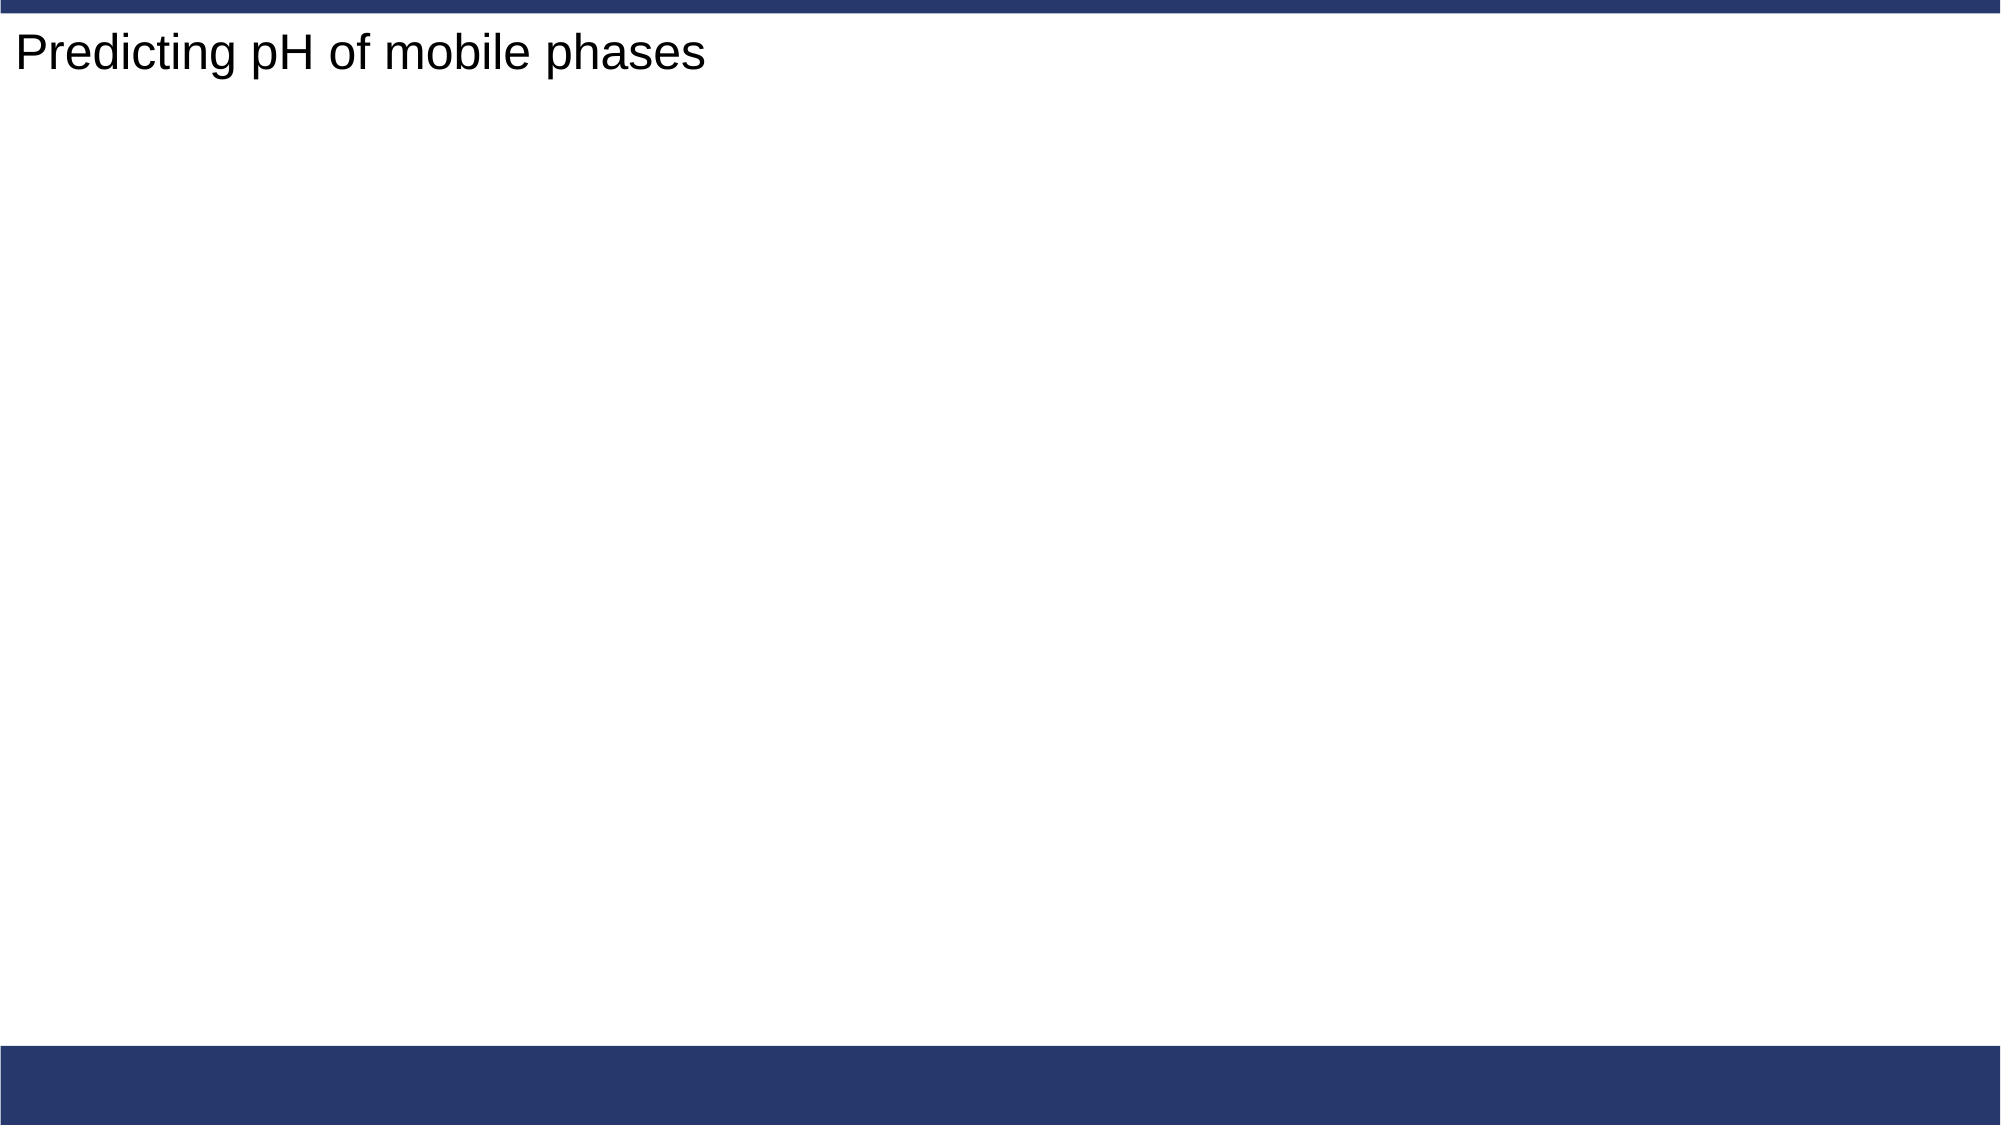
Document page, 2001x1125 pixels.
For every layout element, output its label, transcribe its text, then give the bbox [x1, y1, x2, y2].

title Predicting pH of mobile phases [0, 12, 863, 88]
